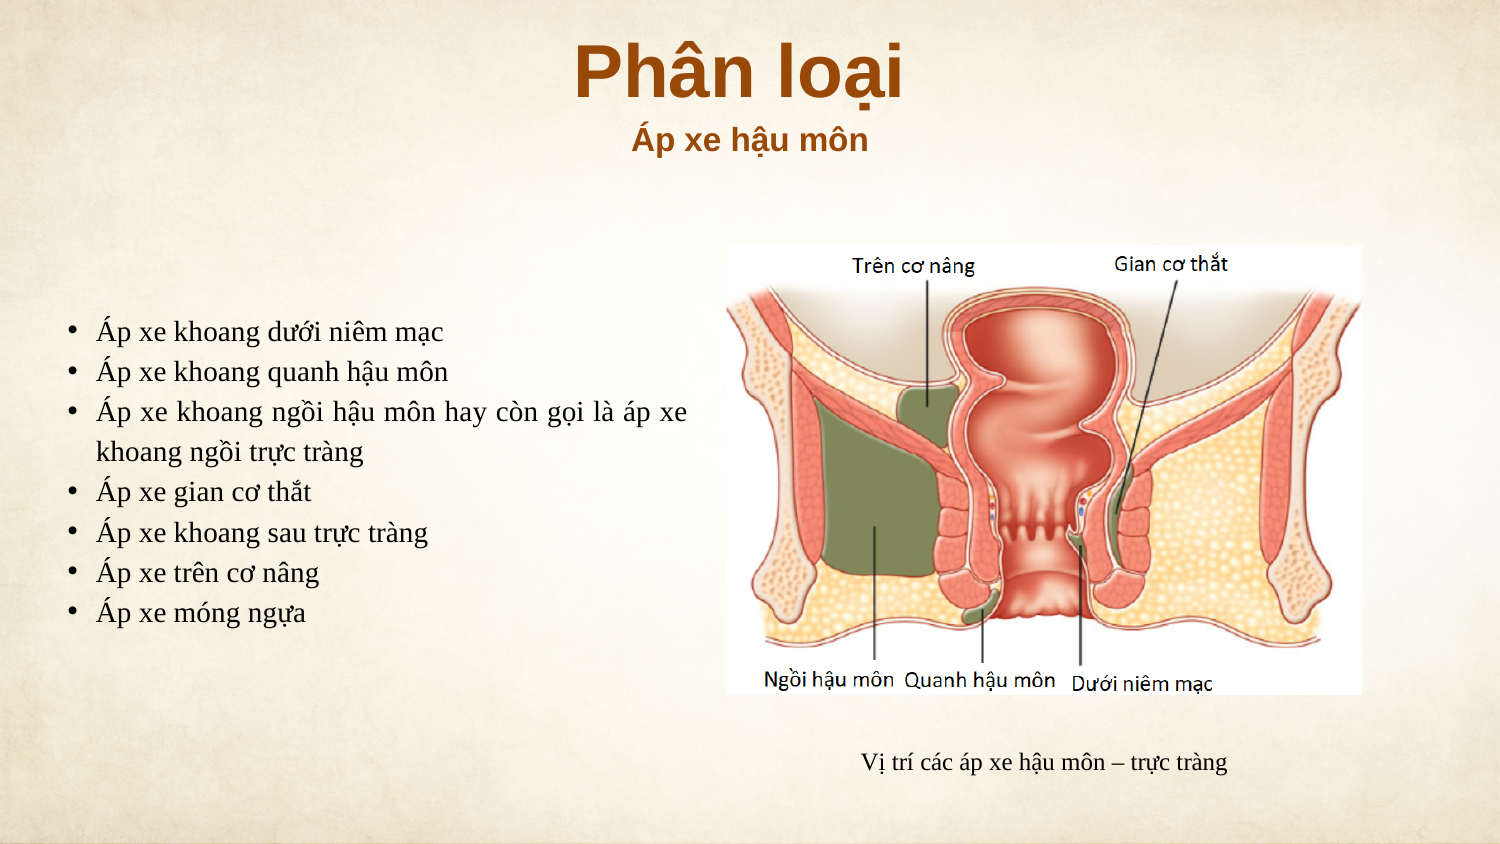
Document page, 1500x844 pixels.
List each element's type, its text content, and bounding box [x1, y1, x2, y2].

text_box Vị trí các áp xe hậu môn – trực tràng [845, 737, 1243, 783]
text_box Áp xe khoang dưới niêm mạc Áp xe khoang quanh hậu môn Áp xe khoang ngồi hậu môn hay còn gọi là áp xe khoang ngồi trực tràng Áp xe gian cơ thắt Áp xe khoang sau trực tràng Áp xe trên cơ nâng Áp xe móng ngựa [53, 299, 703, 636]
list Phân loại [0, 20, 1500, 114]
picture [726, 245, 1363, 695]
list Áp xe hậu môn [0, 114, 1500, 162]
